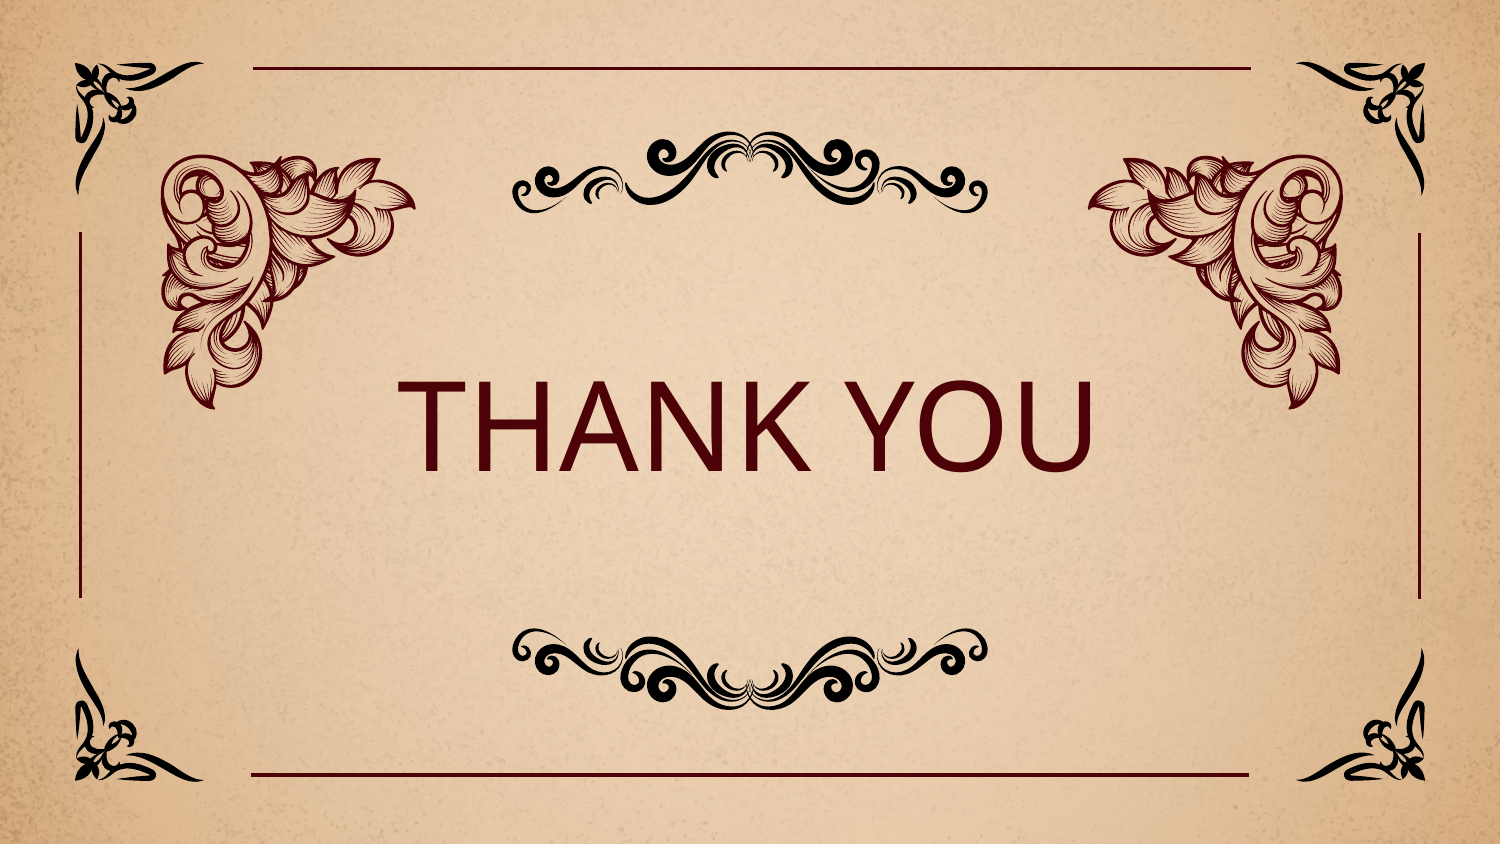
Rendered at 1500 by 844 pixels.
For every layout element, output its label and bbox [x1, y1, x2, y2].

text_box [74, 61, 1426, 782]
text_box [511, 628, 989, 711]
text_box [511, 131, 989, 214]
